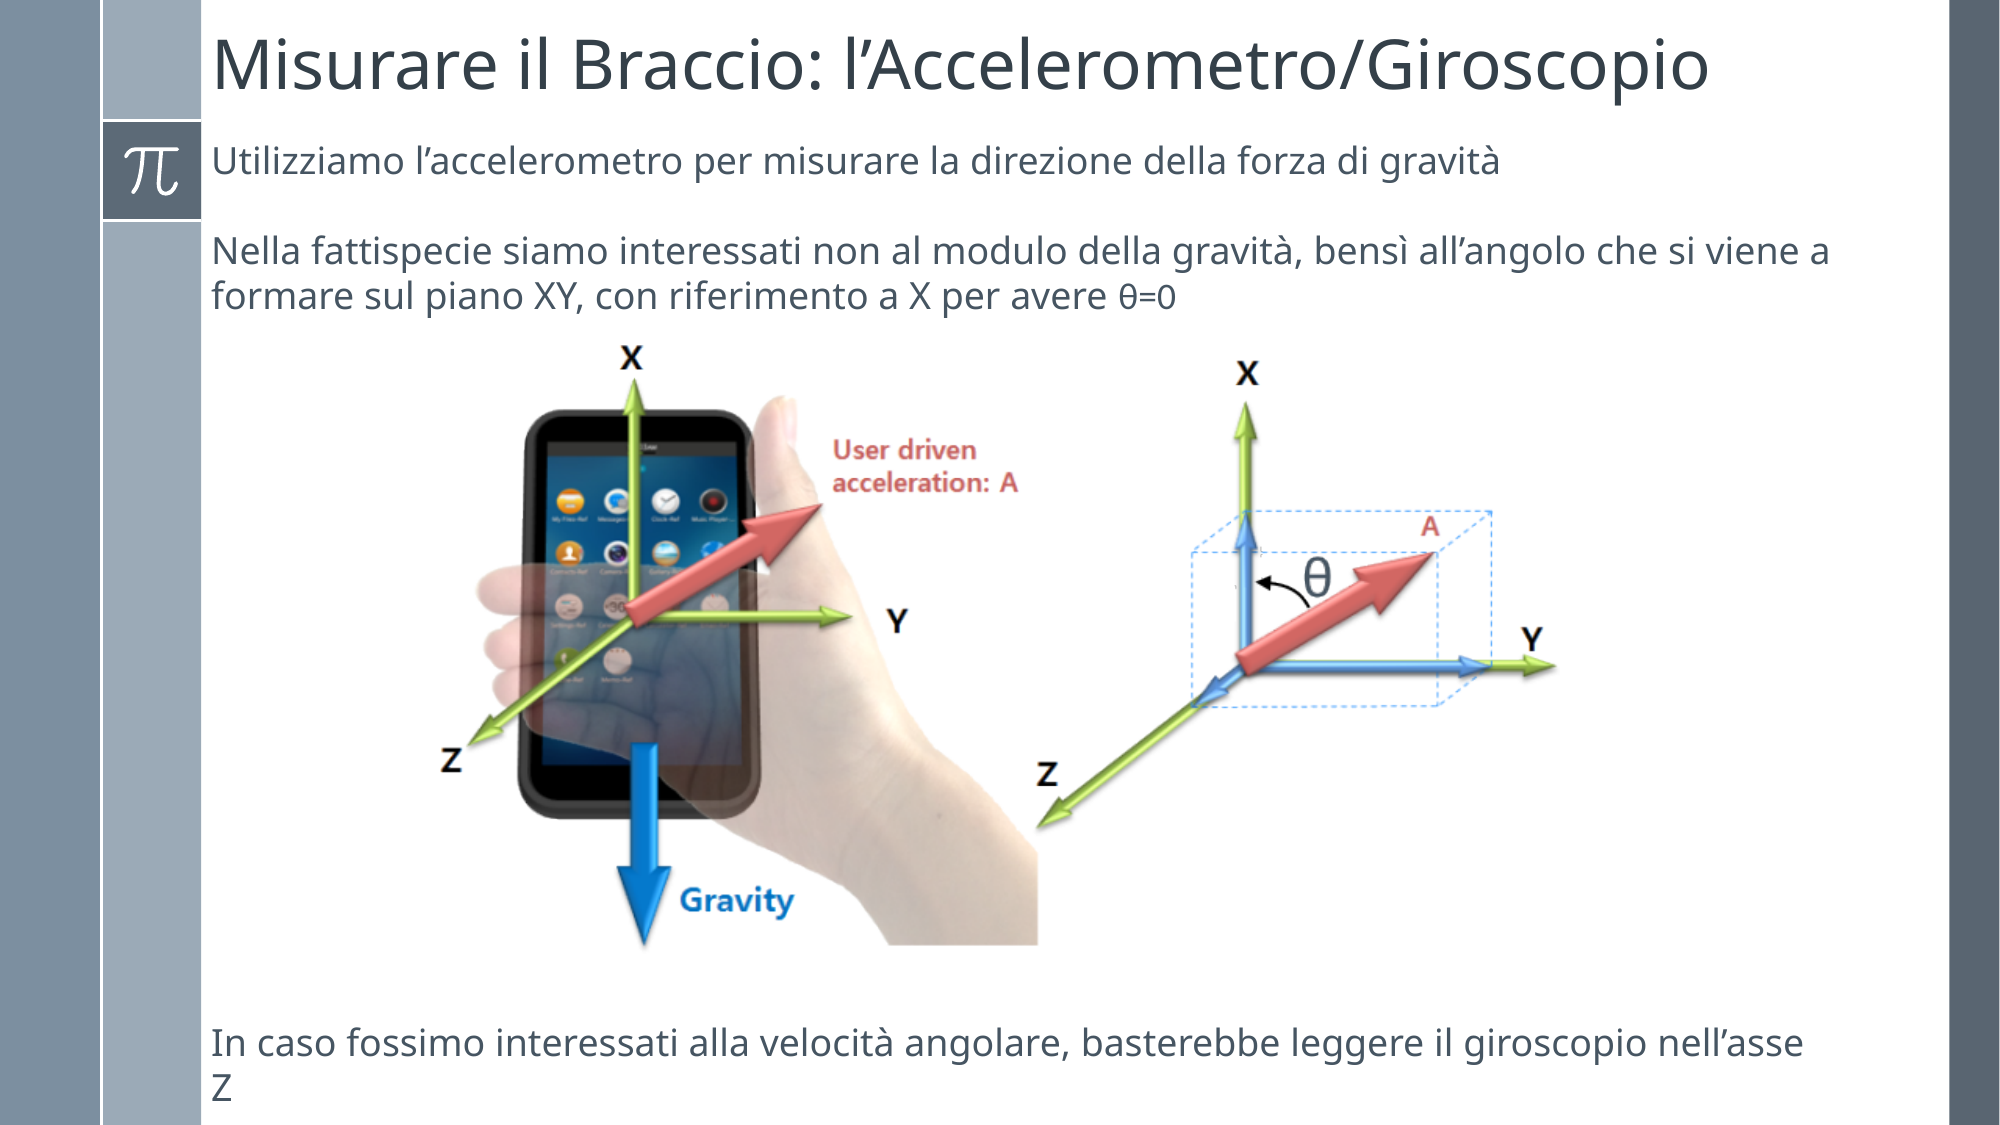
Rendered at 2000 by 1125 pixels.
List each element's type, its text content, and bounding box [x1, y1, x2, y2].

picture [440, 345, 1560, 954]
text_box In caso fossimo interessati alla velocità angolare, basterebbe leggere il giroscopio nell’asse Z [196, 1011, 1827, 1117]
text_box Utilizziamo l’accelerometro per misurare la direzione della forza di gravità Nella fattispecie siamo interessati non al modulo della gravità, bensì all’angolo che si viene a formare sul piano XY, con riferimento a X per avere θ=0 [196, 130, 1855, 325]
title Misurare il Braccio: l’Accelerometro/Giroscopio [196, 4, 1855, 112]
